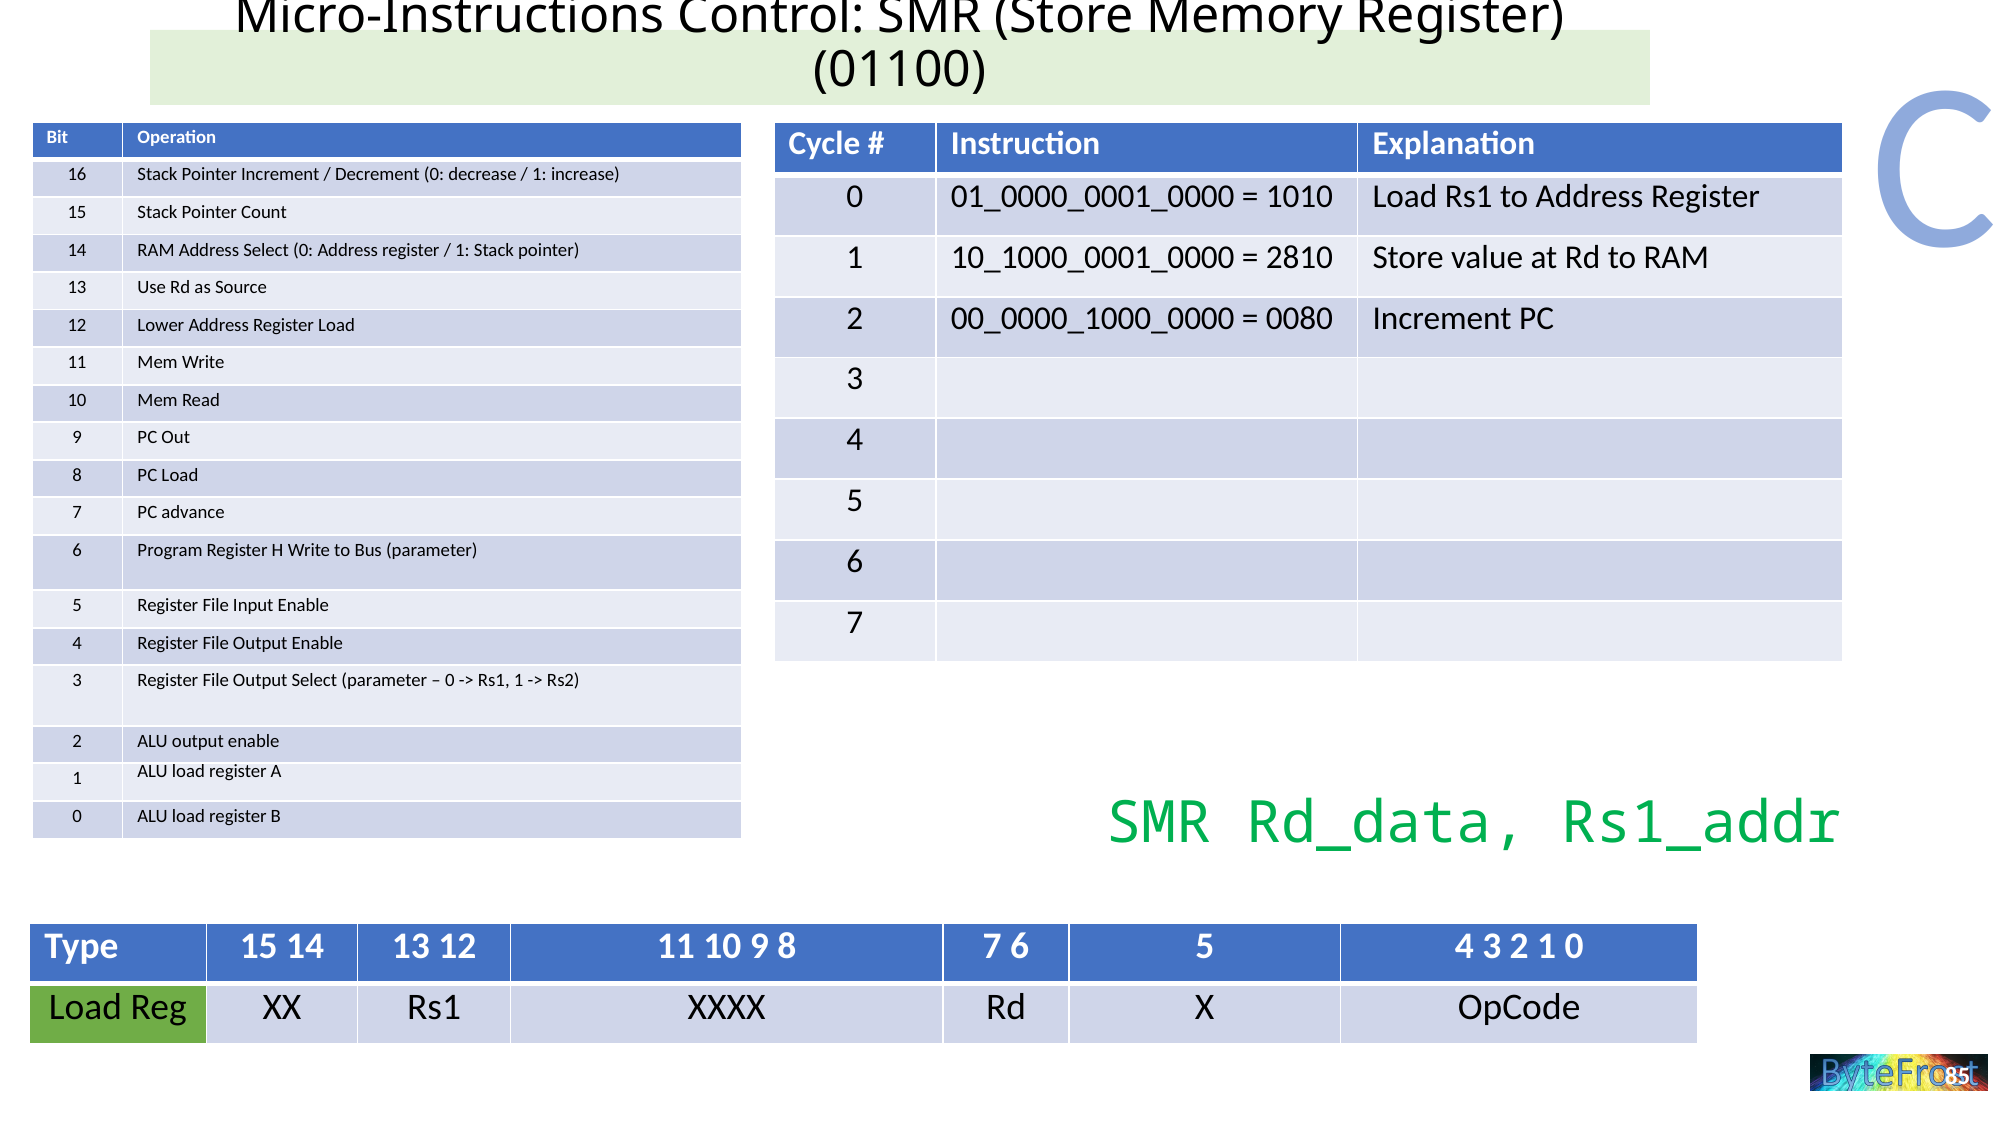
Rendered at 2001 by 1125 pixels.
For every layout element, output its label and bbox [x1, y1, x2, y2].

table_cell [33, 423, 122, 459]
table_cell [775, 237, 935, 296]
table_cell [33, 764, 122, 800]
table_header [1070, 924, 1340, 981]
table_header [358, 924, 510, 981]
table_cell [207, 986, 357, 1043]
title [150, 29, 1650, 105]
table_cell [775, 602, 935, 661]
table_cell [775, 480, 935, 539]
table_cell [775, 298, 935, 357]
table_cell [33, 386, 122, 421]
table_cell [775, 358, 935, 417]
table_cell [1358, 298, 1842, 357]
table_cell [123, 802, 741, 838]
table_cell [123, 591, 741, 627]
table_cell [1358, 237, 1842, 296]
table_cell [33, 666, 122, 725]
table_cell [33, 536, 122, 589]
table_cell [937, 178, 1357, 235]
table_header [937, 123, 1357, 172]
table_cell [775, 178, 935, 235]
table_cell [123, 461, 741, 496]
table_cell [123, 764, 741, 800]
table_cell [1358, 480, 1842, 539]
table_cell [123, 273, 741, 309]
table_cell [123, 629, 741, 664]
picture [1810, 1054, 1988, 1091]
table_cell [937, 298, 1357, 357]
table_cell [123, 235, 741, 271]
table_cell [123, 666, 741, 725]
table_cell [1358, 541, 1842, 600]
table_header [1341, 924, 1697, 981]
table_cell [33, 235, 122, 271]
table_header [944, 924, 1068, 981]
table_cell [33, 348, 122, 384]
table_cell [123, 162, 741, 196]
text_box [1855, 0, 2000, 303]
table_cell [775, 541, 935, 600]
table_cell [123, 423, 741, 459]
table_cell [33, 498, 122, 534]
table_cell [511, 986, 942, 1043]
table_cell [33, 461, 122, 496]
table_cell [937, 358, 1357, 417]
table_header [30, 924, 206, 981]
table_cell [33, 802, 122, 838]
table_cell [937, 480, 1357, 539]
table_cell [33, 727, 122, 762]
table_cell [1070, 986, 1340, 1043]
table_cell [33, 273, 122, 309]
table_cell [123, 310, 741, 346]
table_cell [937, 602, 1357, 661]
table_cell [123, 536, 741, 589]
table_cell [1358, 358, 1842, 417]
table_cell [30, 986, 206, 1043]
table_header [775, 123, 935, 172]
table_cell [33, 310, 122, 346]
table_cell [123, 498, 741, 534]
text_box [1056, 776, 1856, 862]
table_cell [937, 237, 1357, 296]
table_cell [33, 629, 122, 664]
table_cell [123, 727, 741, 762]
table_cell [123, 386, 741, 421]
table_cell [1358, 602, 1842, 661]
table_cell [775, 419, 935, 478]
table_cell [944, 986, 1068, 1043]
table_cell [1358, 178, 1842, 235]
table_cell [1358, 419, 1842, 478]
table_cell [33, 162, 122, 196]
table_cell [33, 198, 122, 234]
table_cell [937, 541, 1357, 600]
table_cell [358, 986, 510, 1043]
table_cell [33, 591, 122, 627]
table_header [33, 123, 122, 157]
text_box [1535, 1044, 1986, 1105]
table_header [207, 924, 357, 981]
table_cell [937, 419, 1357, 478]
table_cell [1341, 986, 1697, 1043]
table_header [123, 123, 741, 157]
table_header [511, 924, 942, 981]
table_cell [123, 348, 741, 384]
table_header [1358, 123, 1842, 172]
table_cell [123, 198, 741, 234]
